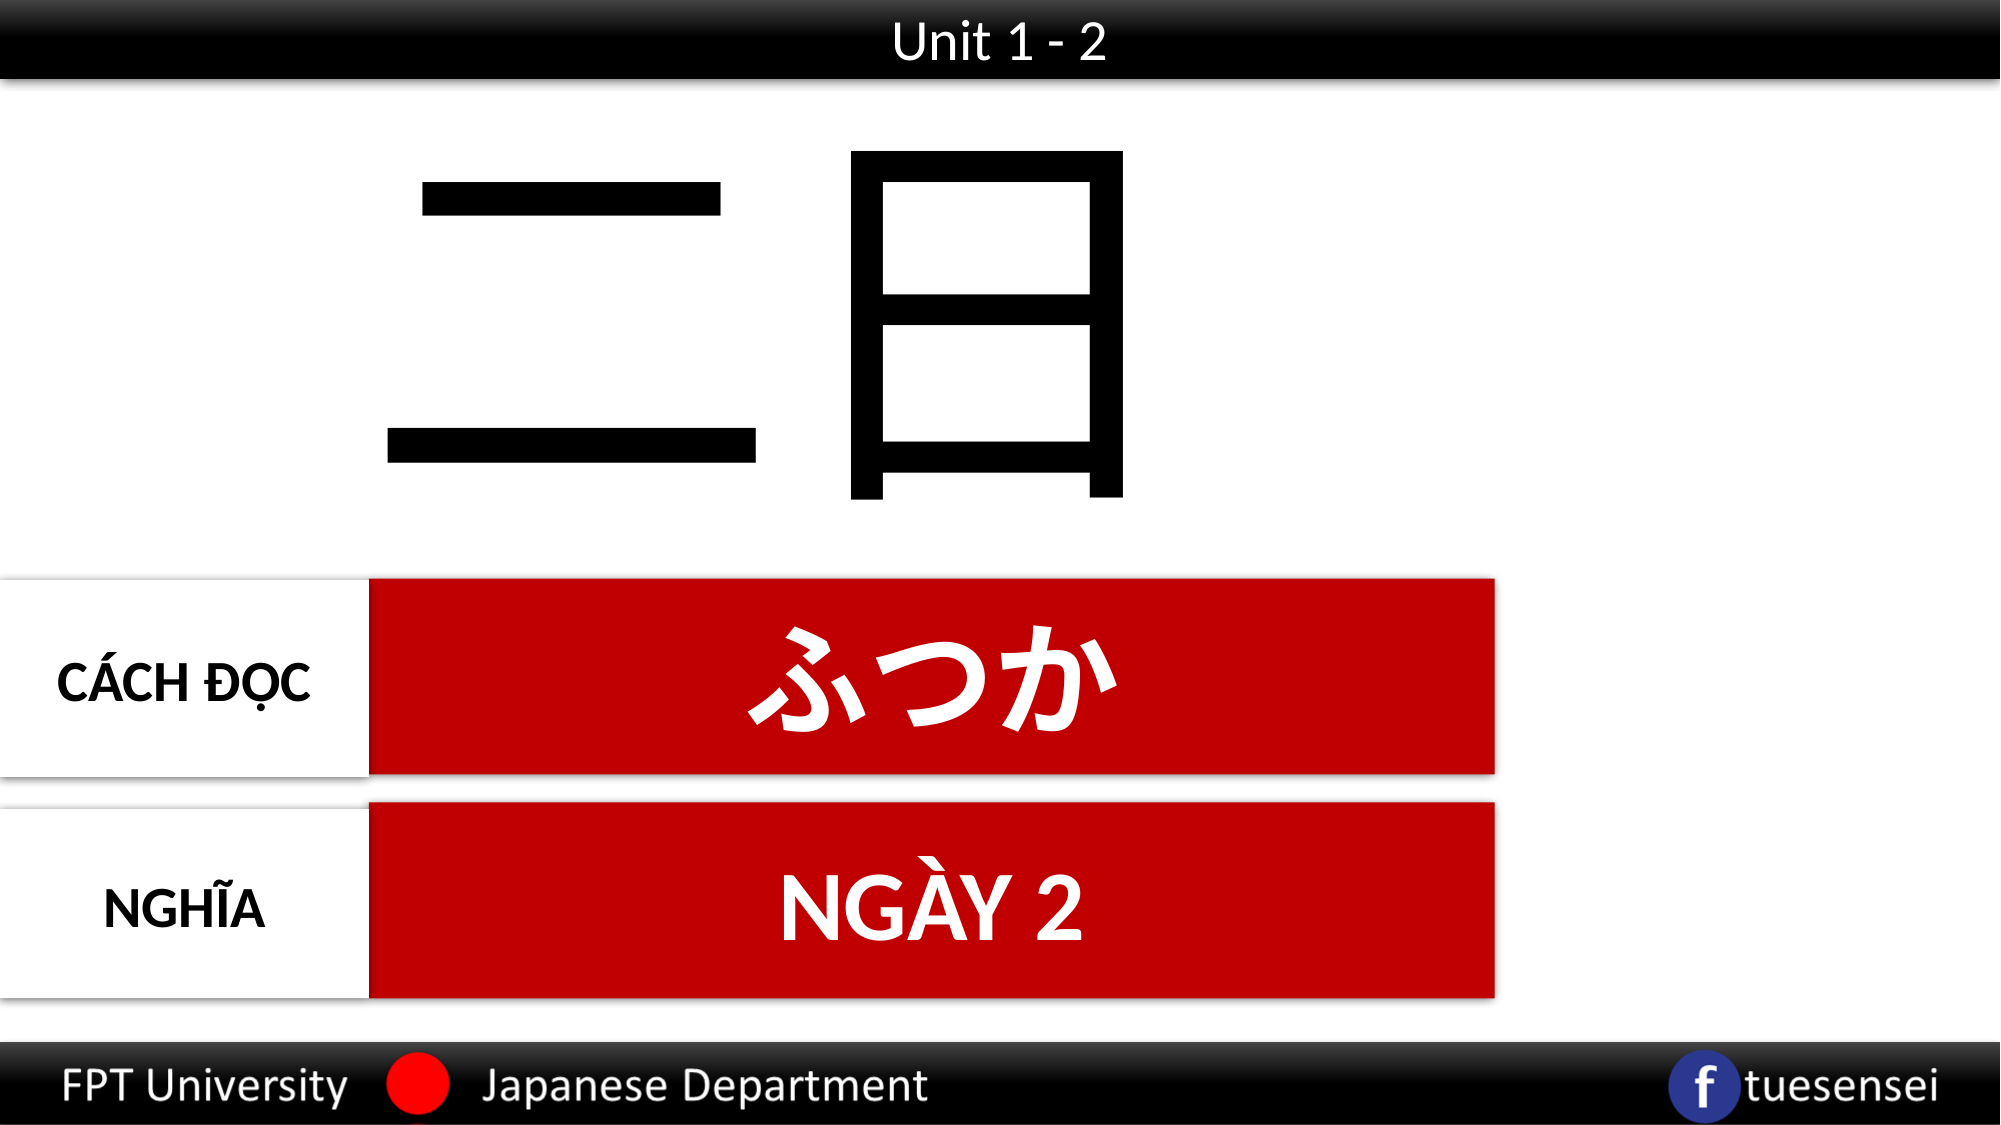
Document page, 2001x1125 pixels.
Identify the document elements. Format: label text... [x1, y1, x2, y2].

text_box NGÀY 2 [368, 802, 1495, 999]
text_box ふつか [373, 578, 1495, 775]
text_box NGHĨA [0, 809, 369, 999]
text_box CÁCH ĐỌC [0, 580, 369, 777]
text_box Unit 1 - 2 [0, 0, 2000, 79]
list 二日 [349, 106, 2000, 319]
picture [0, 1031, 2000, 1125]
